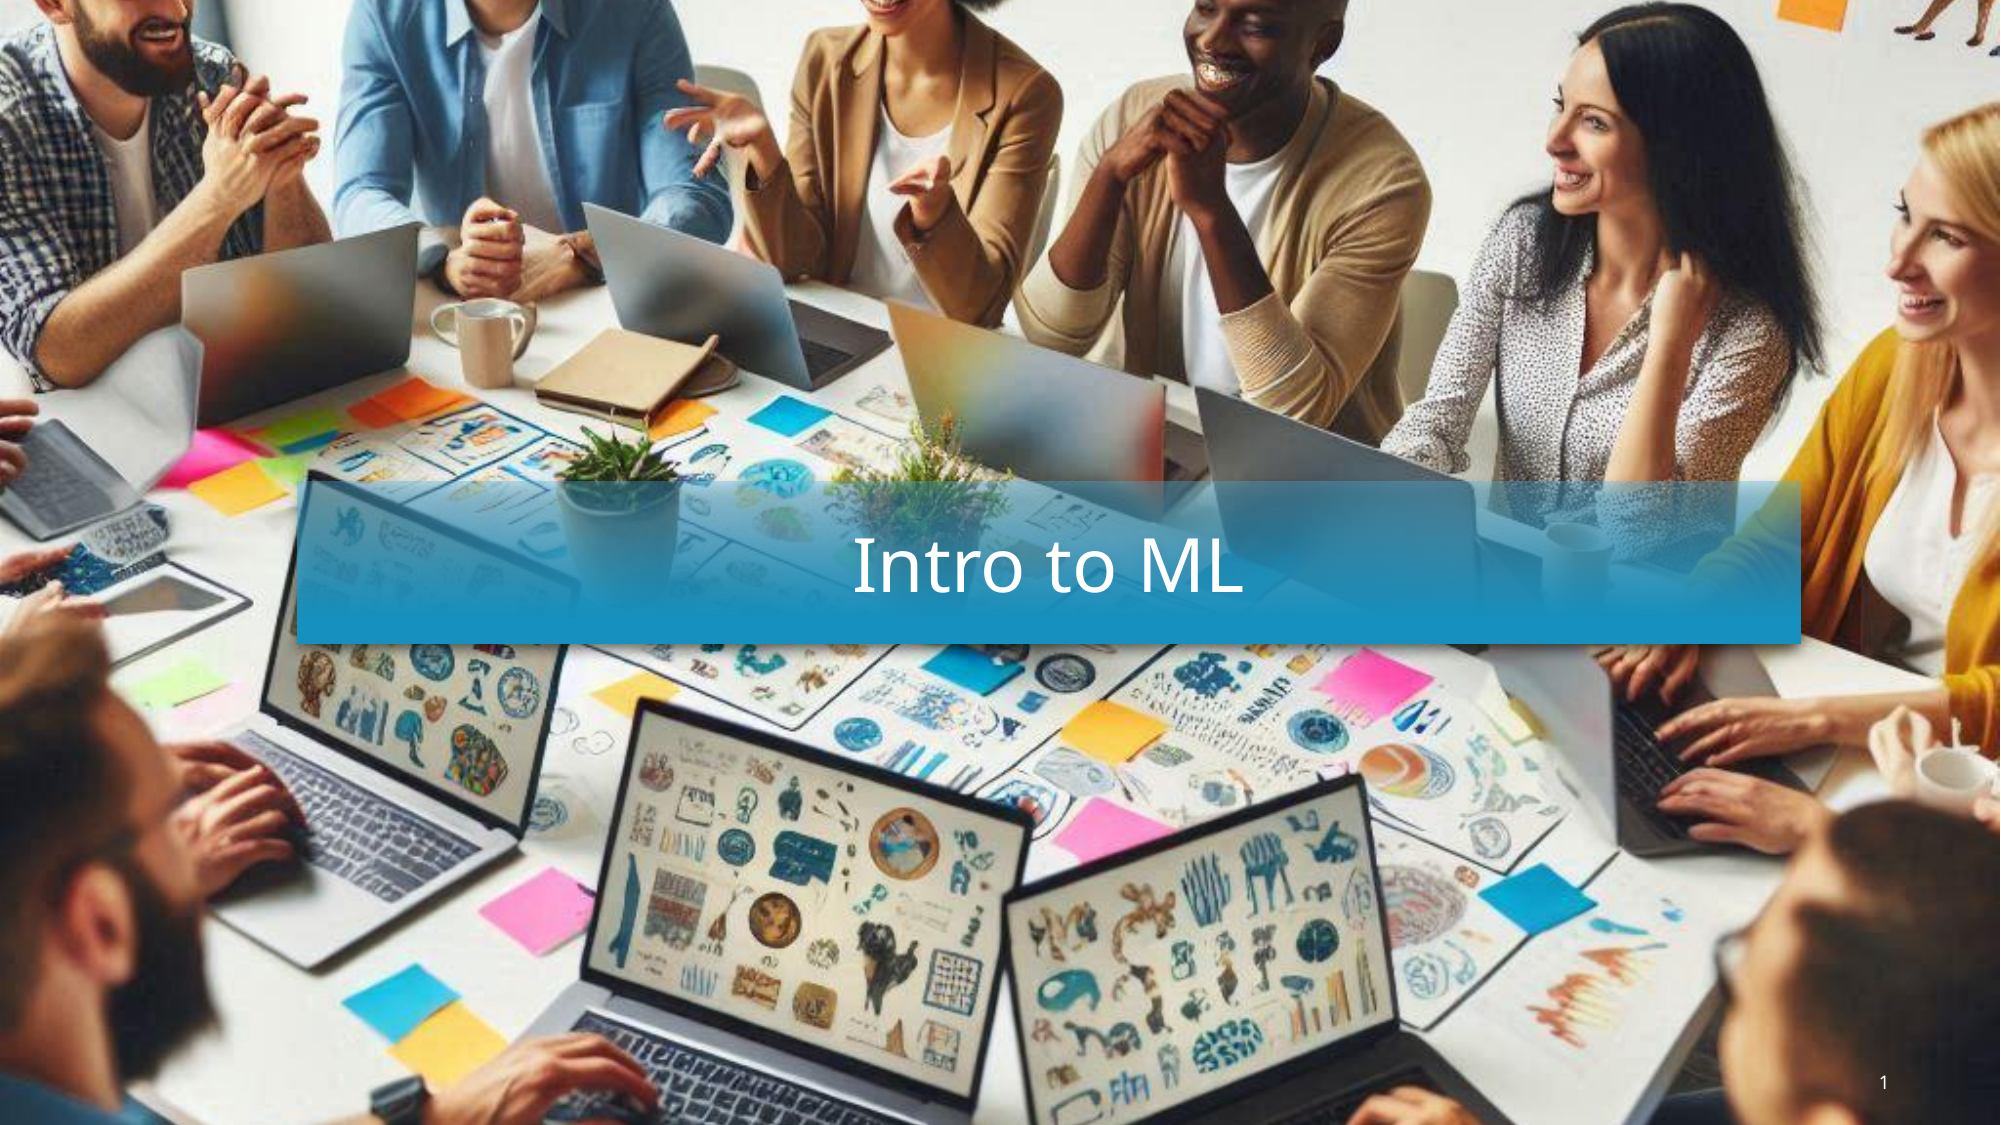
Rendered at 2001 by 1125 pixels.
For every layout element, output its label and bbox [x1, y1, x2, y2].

list [0, 0, 2000, 1125]
